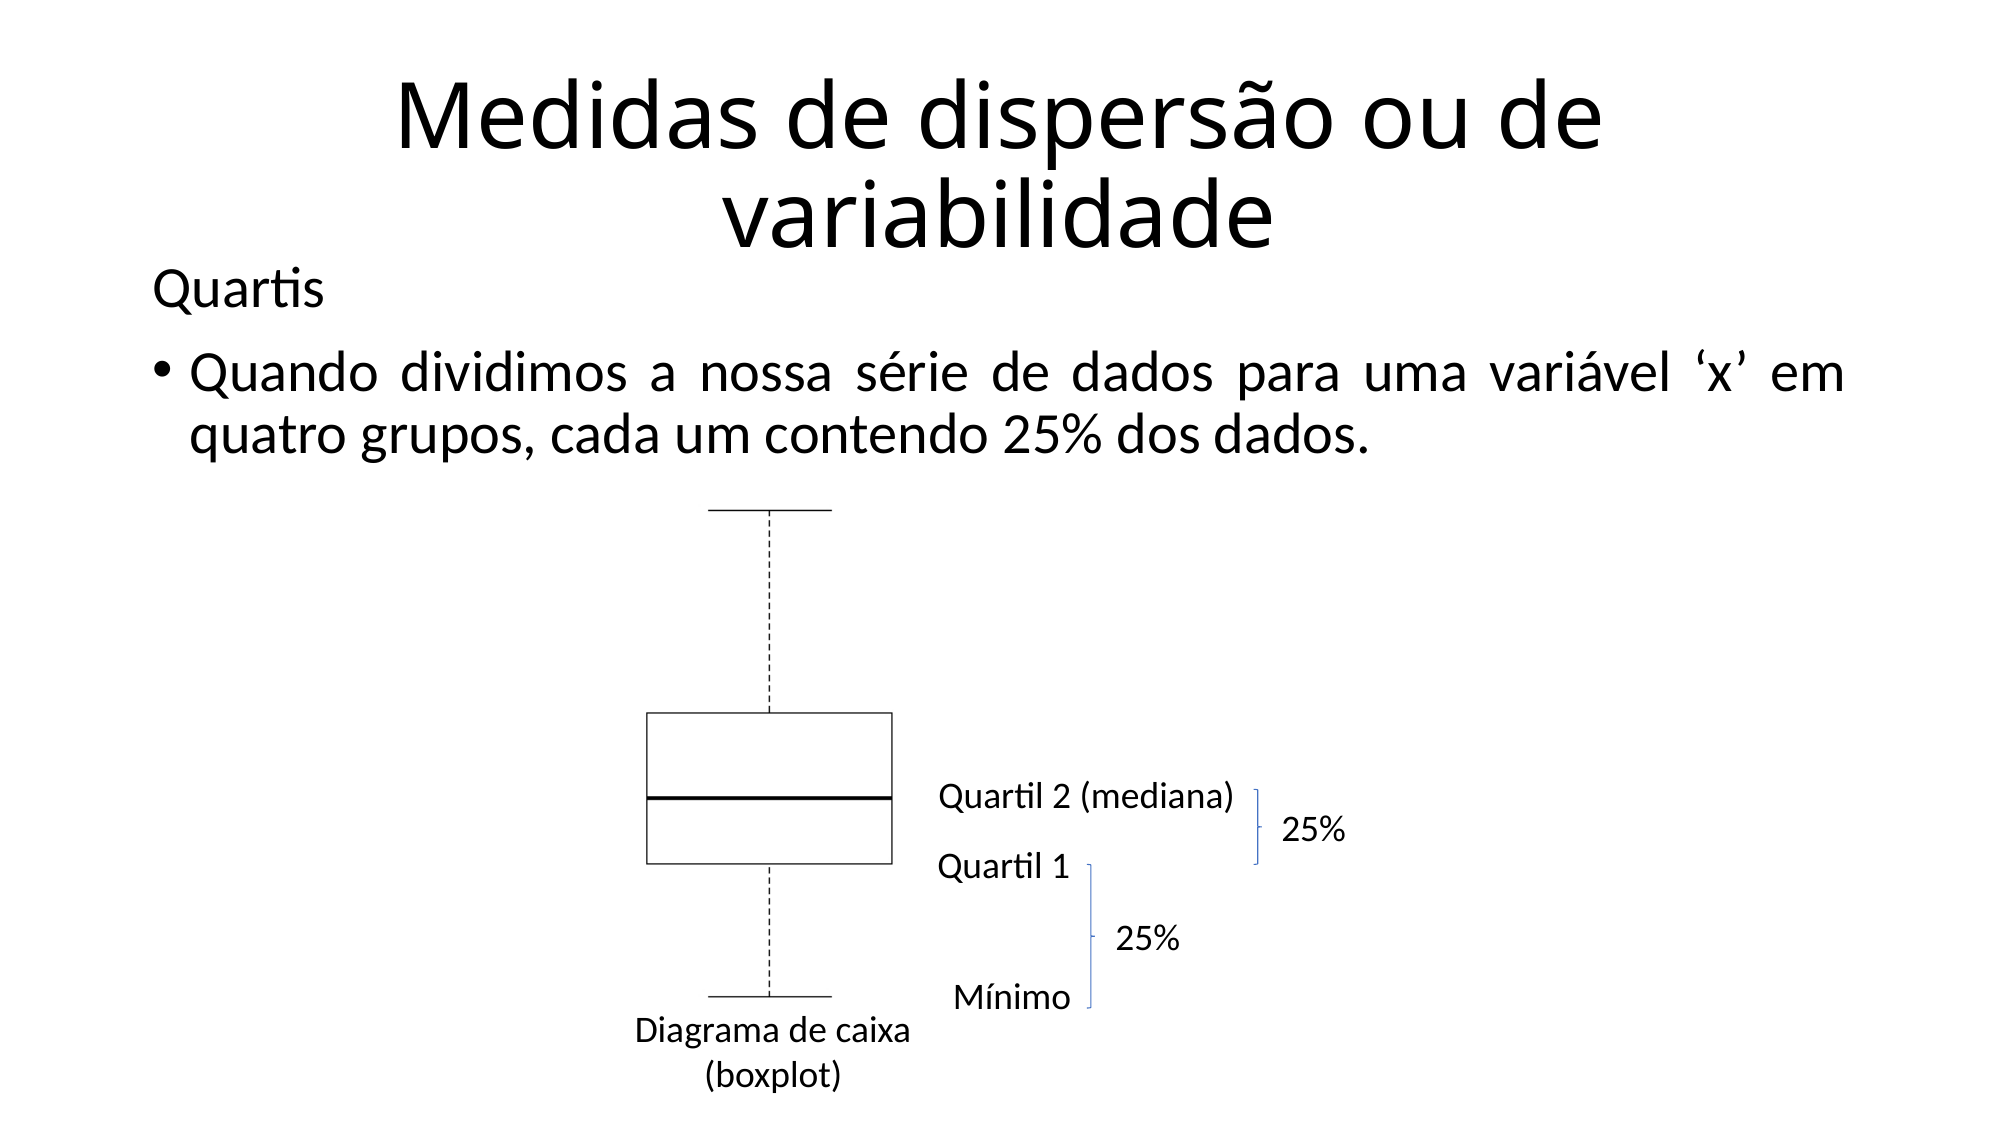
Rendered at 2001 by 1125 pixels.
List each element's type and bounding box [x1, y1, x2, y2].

text_box [1266, 796, 1361, 857]
text_box [1100, 905, 1195, 966]
text_box [1253, 788, 1262, 865]
text_box [922, 834, 1095, 1025]
list [137, 249, 1863, 563]
text_box [923, 763, 1251, 824]
text_box [619, 998, 927, 1103]
title [137, 59, 1863, 249]
picture [601, 496, 922, 1009]
